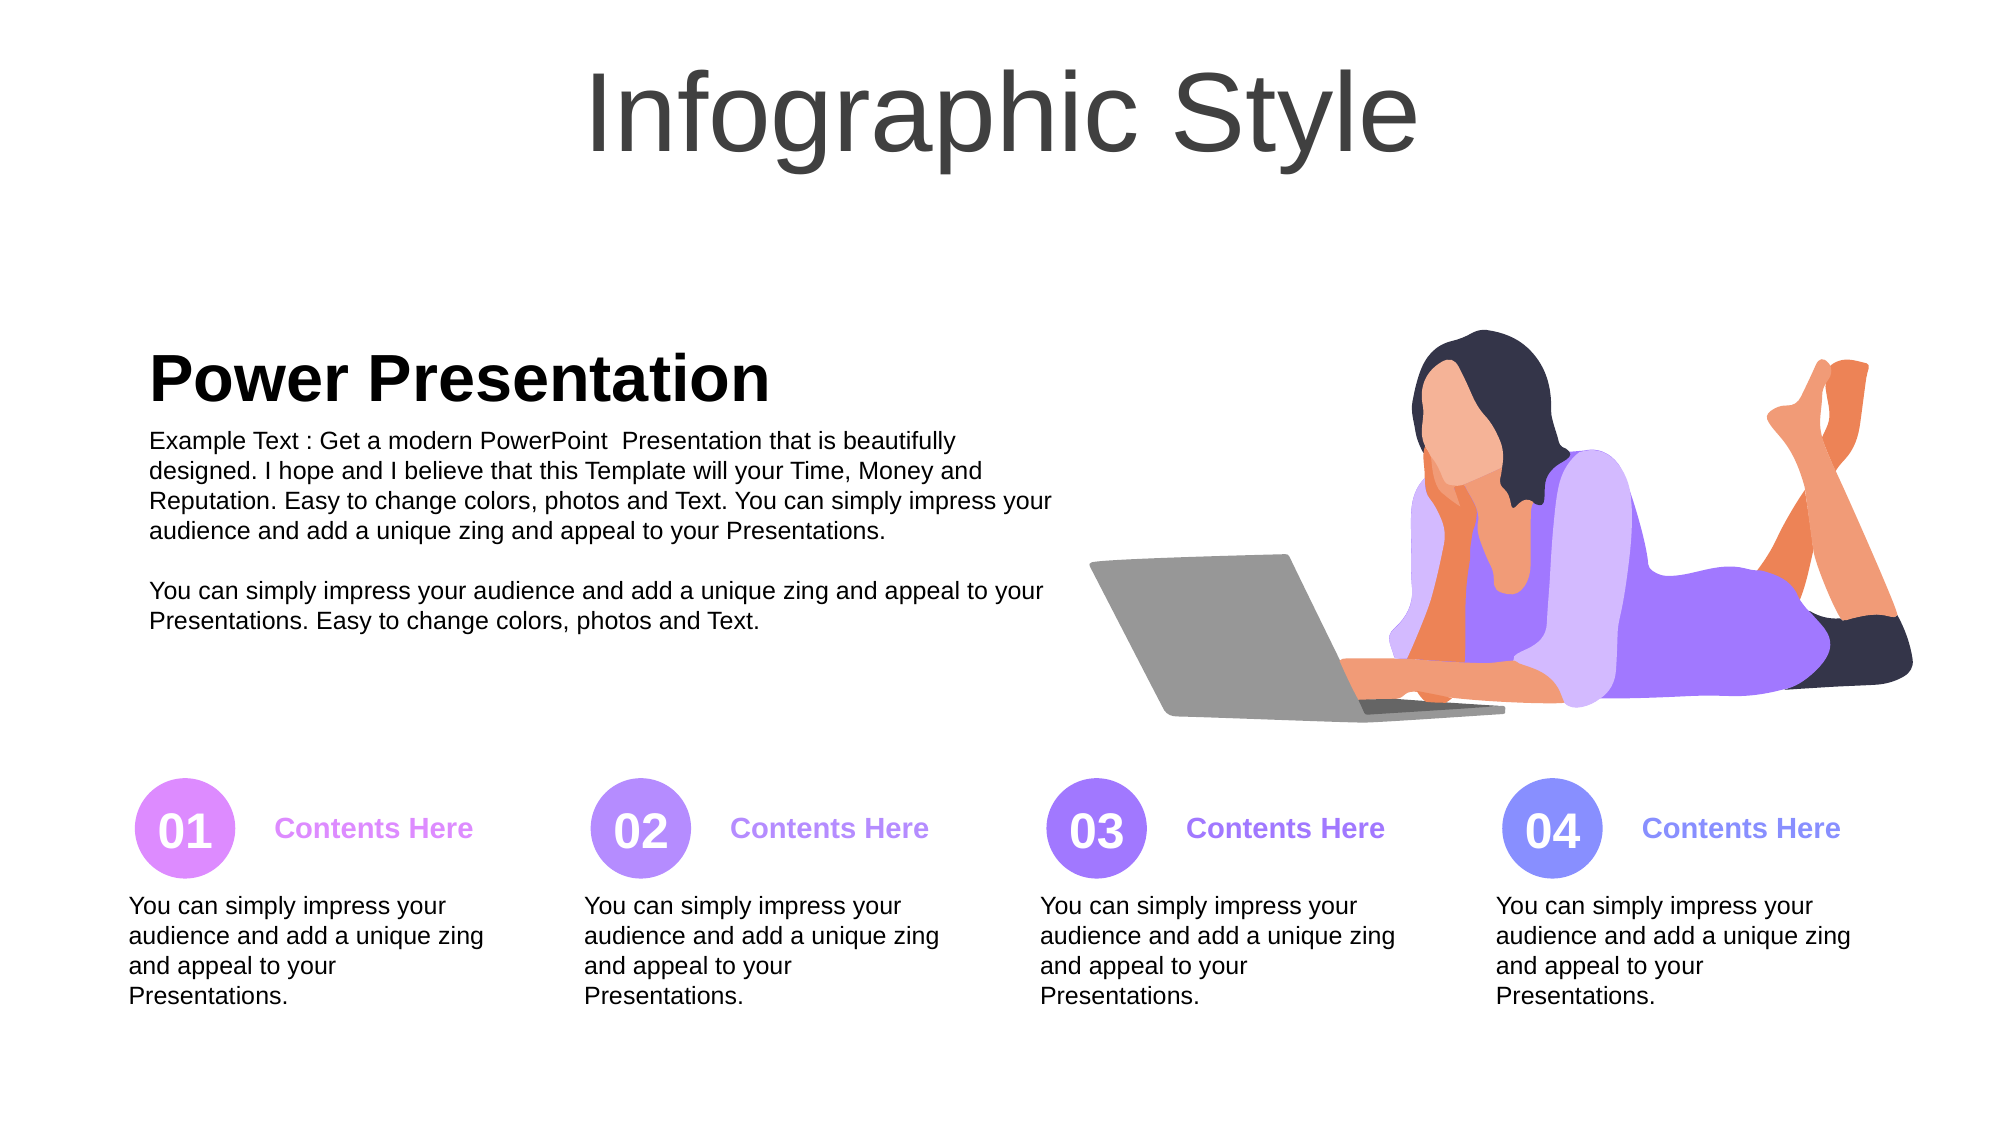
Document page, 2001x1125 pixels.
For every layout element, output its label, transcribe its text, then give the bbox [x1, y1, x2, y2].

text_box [1481, 778, 1887, 989]
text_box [113, 778, 519, 989]
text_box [134, 337, 1081, 645]
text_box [1025, 778, 1431, 989]
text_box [1089, 329, 1913, 723]
list Infographic Style [53, 55, 1952, 175]
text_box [569, 778, 975, 989]
